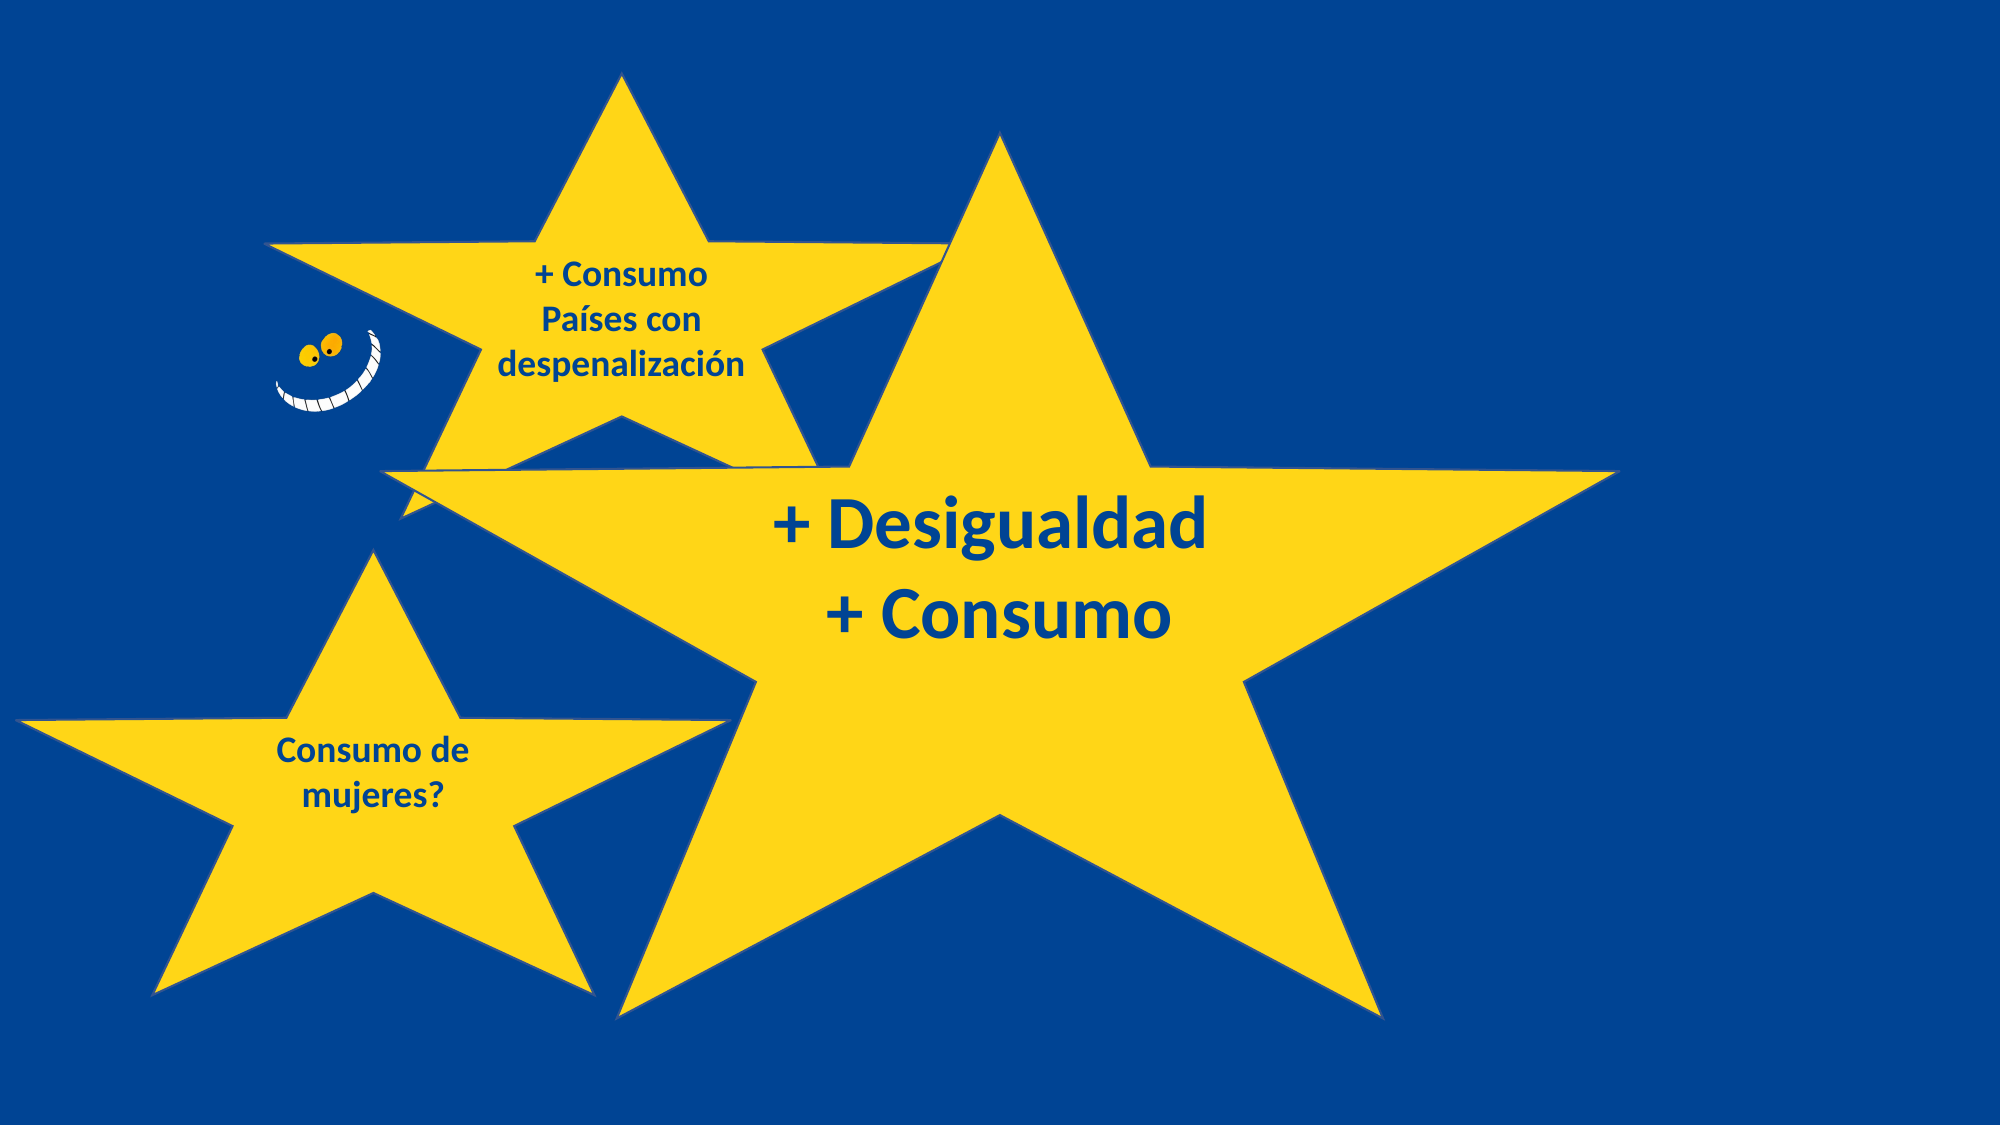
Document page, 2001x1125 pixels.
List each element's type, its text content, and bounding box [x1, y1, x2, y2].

picture [175, 217, 516, 542]
text_box + Desigualdad + Consumo [444, 130, 1621, 1021]
text_box + Consumo Países con despenalización [444, 71, 948, 469]
text_box Consumo de mujeres? [15, 547, 732, 998]
